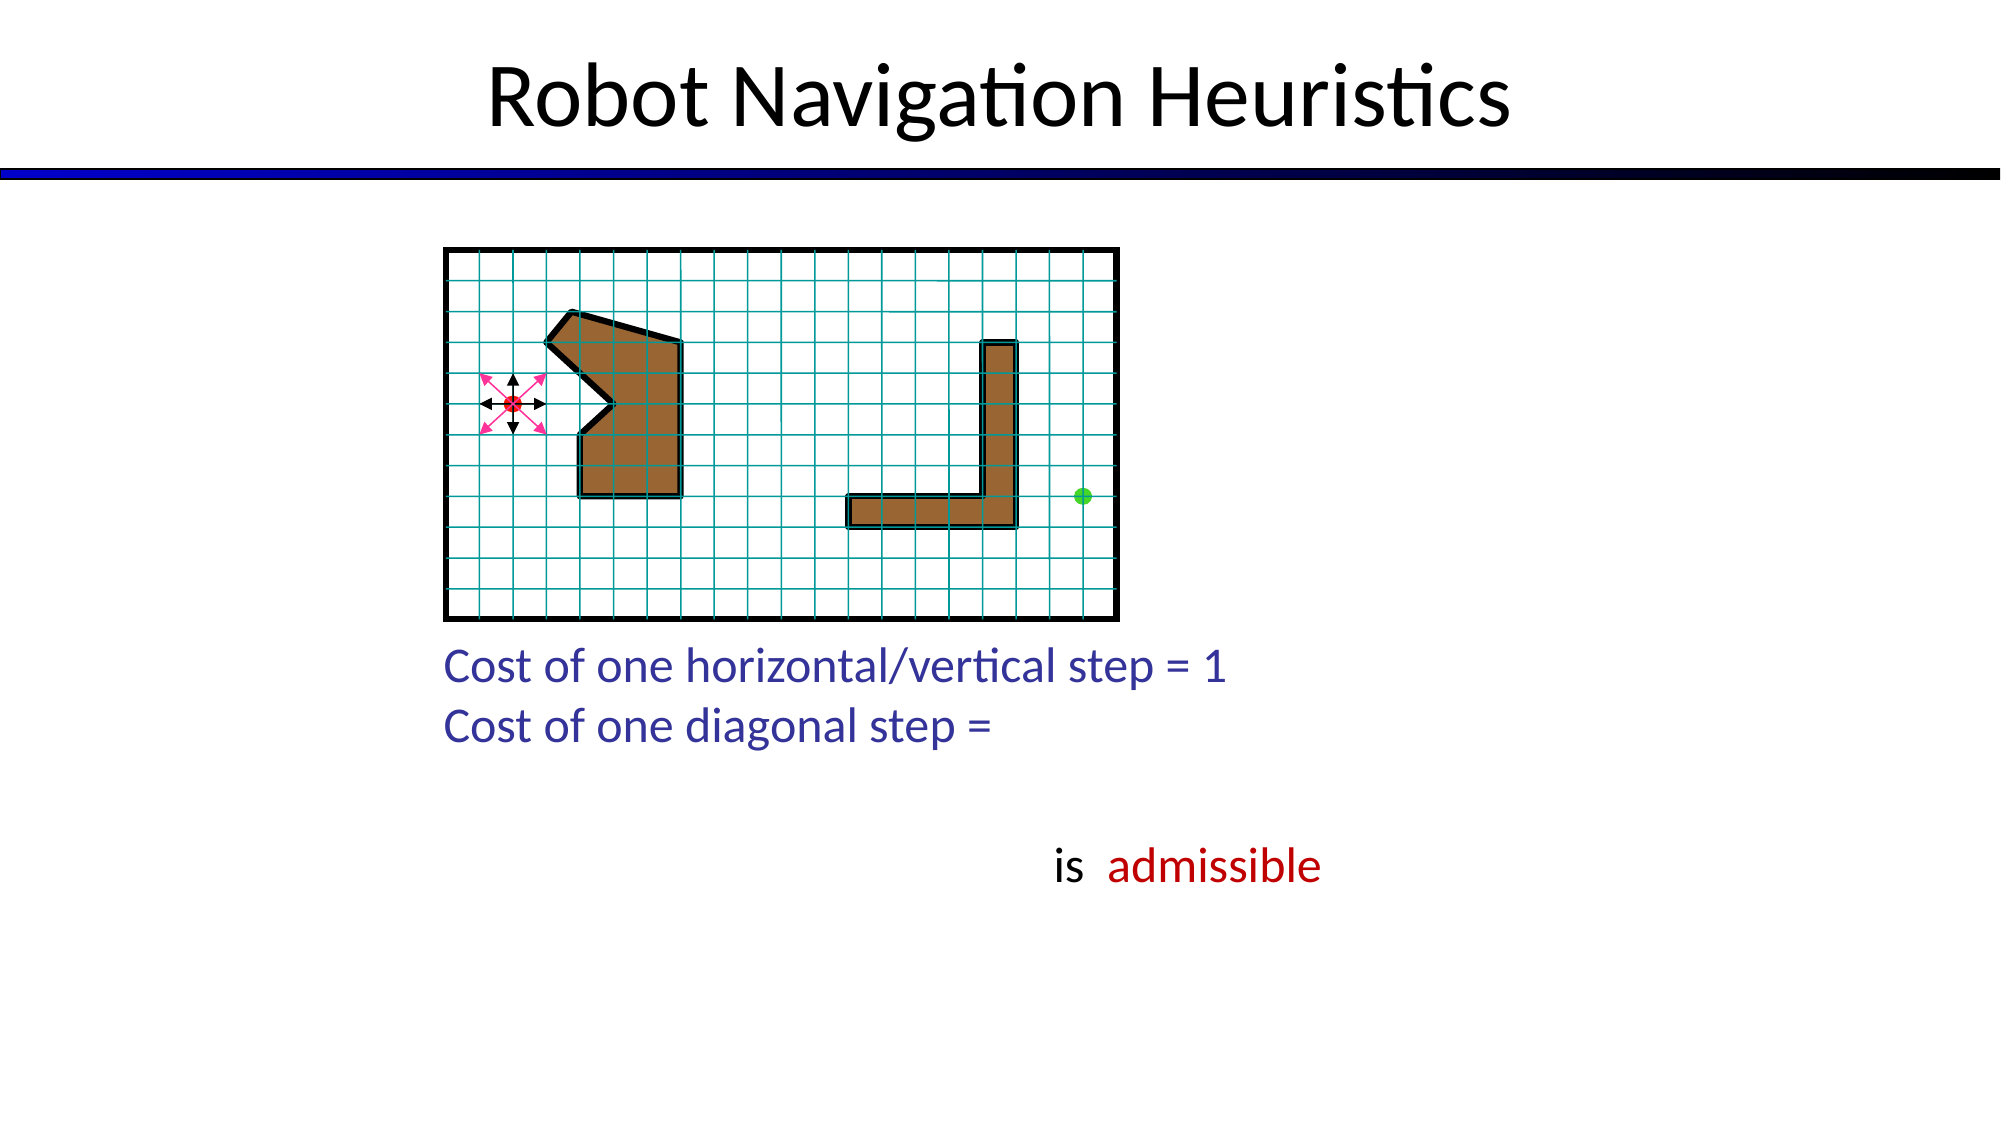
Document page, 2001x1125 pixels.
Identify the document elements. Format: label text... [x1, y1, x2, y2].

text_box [329, 249, 1342, 761]
text_box is admissible [1038, 824, 1338, 900]
text_box Robot Navigation Heuristics [0, 0, 2000, 184]
